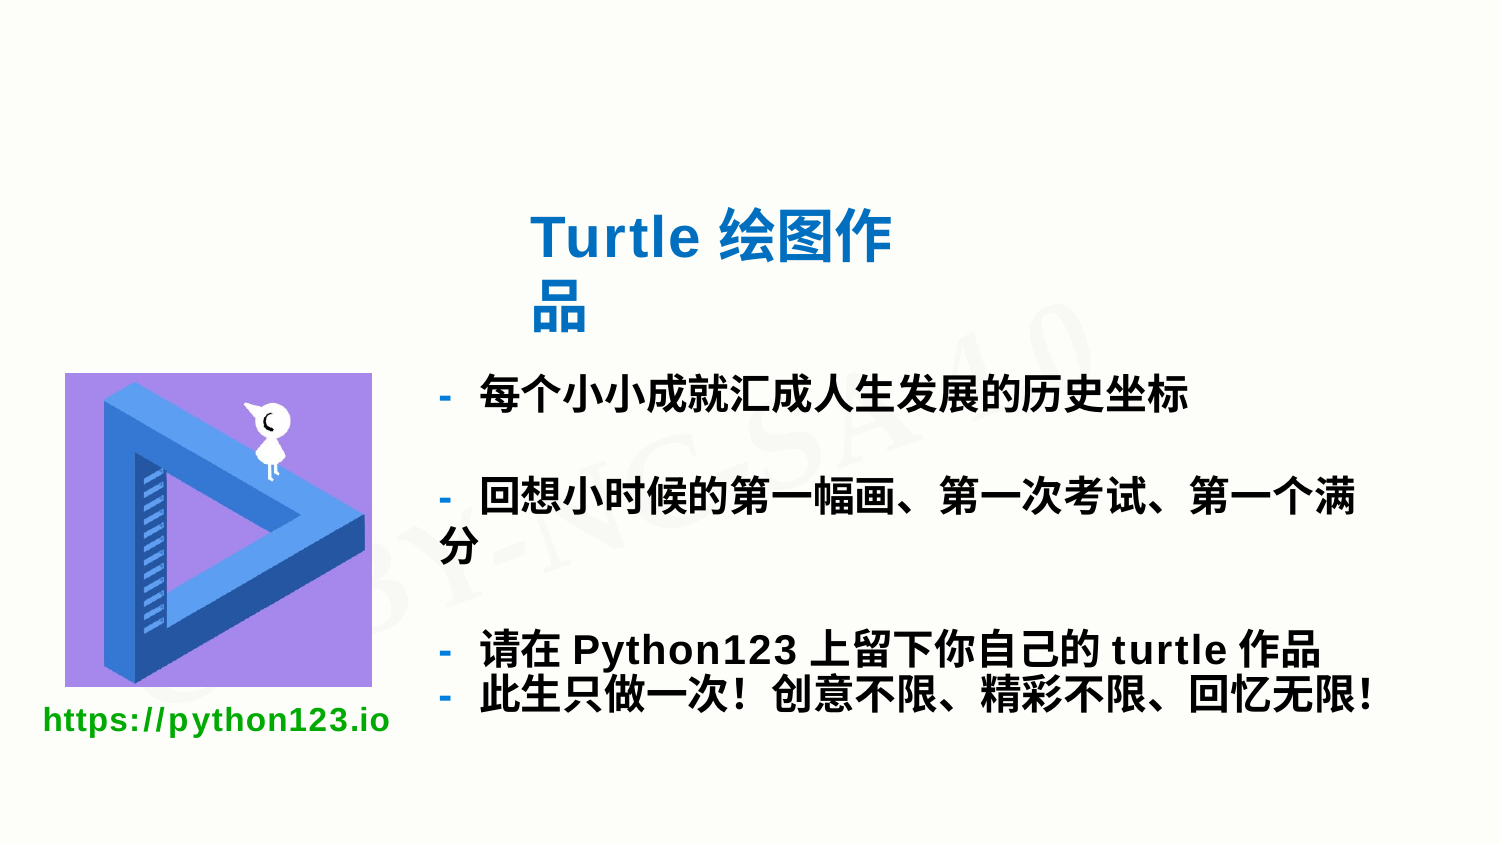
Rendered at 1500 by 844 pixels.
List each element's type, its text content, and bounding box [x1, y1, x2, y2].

text_box [131, 507, 436, 703]
text_box - 每个小小成就汇成人生发展的历史坐标 - 回想小时候的第一幅画、第一次考试、第一个满分 - 请在Python123上留下你自己的turtle作品 [436, 368, 1389, 668]
text_box [65, 373, 372, 687]
text_box - 此生只做一次！创意不限、精彩不限、回忆无限！ [436, 668, 1390, 719]
title Turtle绘图作品 [527, 199, 937, 341]
text_box [493, 304, 1091, 368]
text_box https://python123.io [40, 698, 397, 739]
